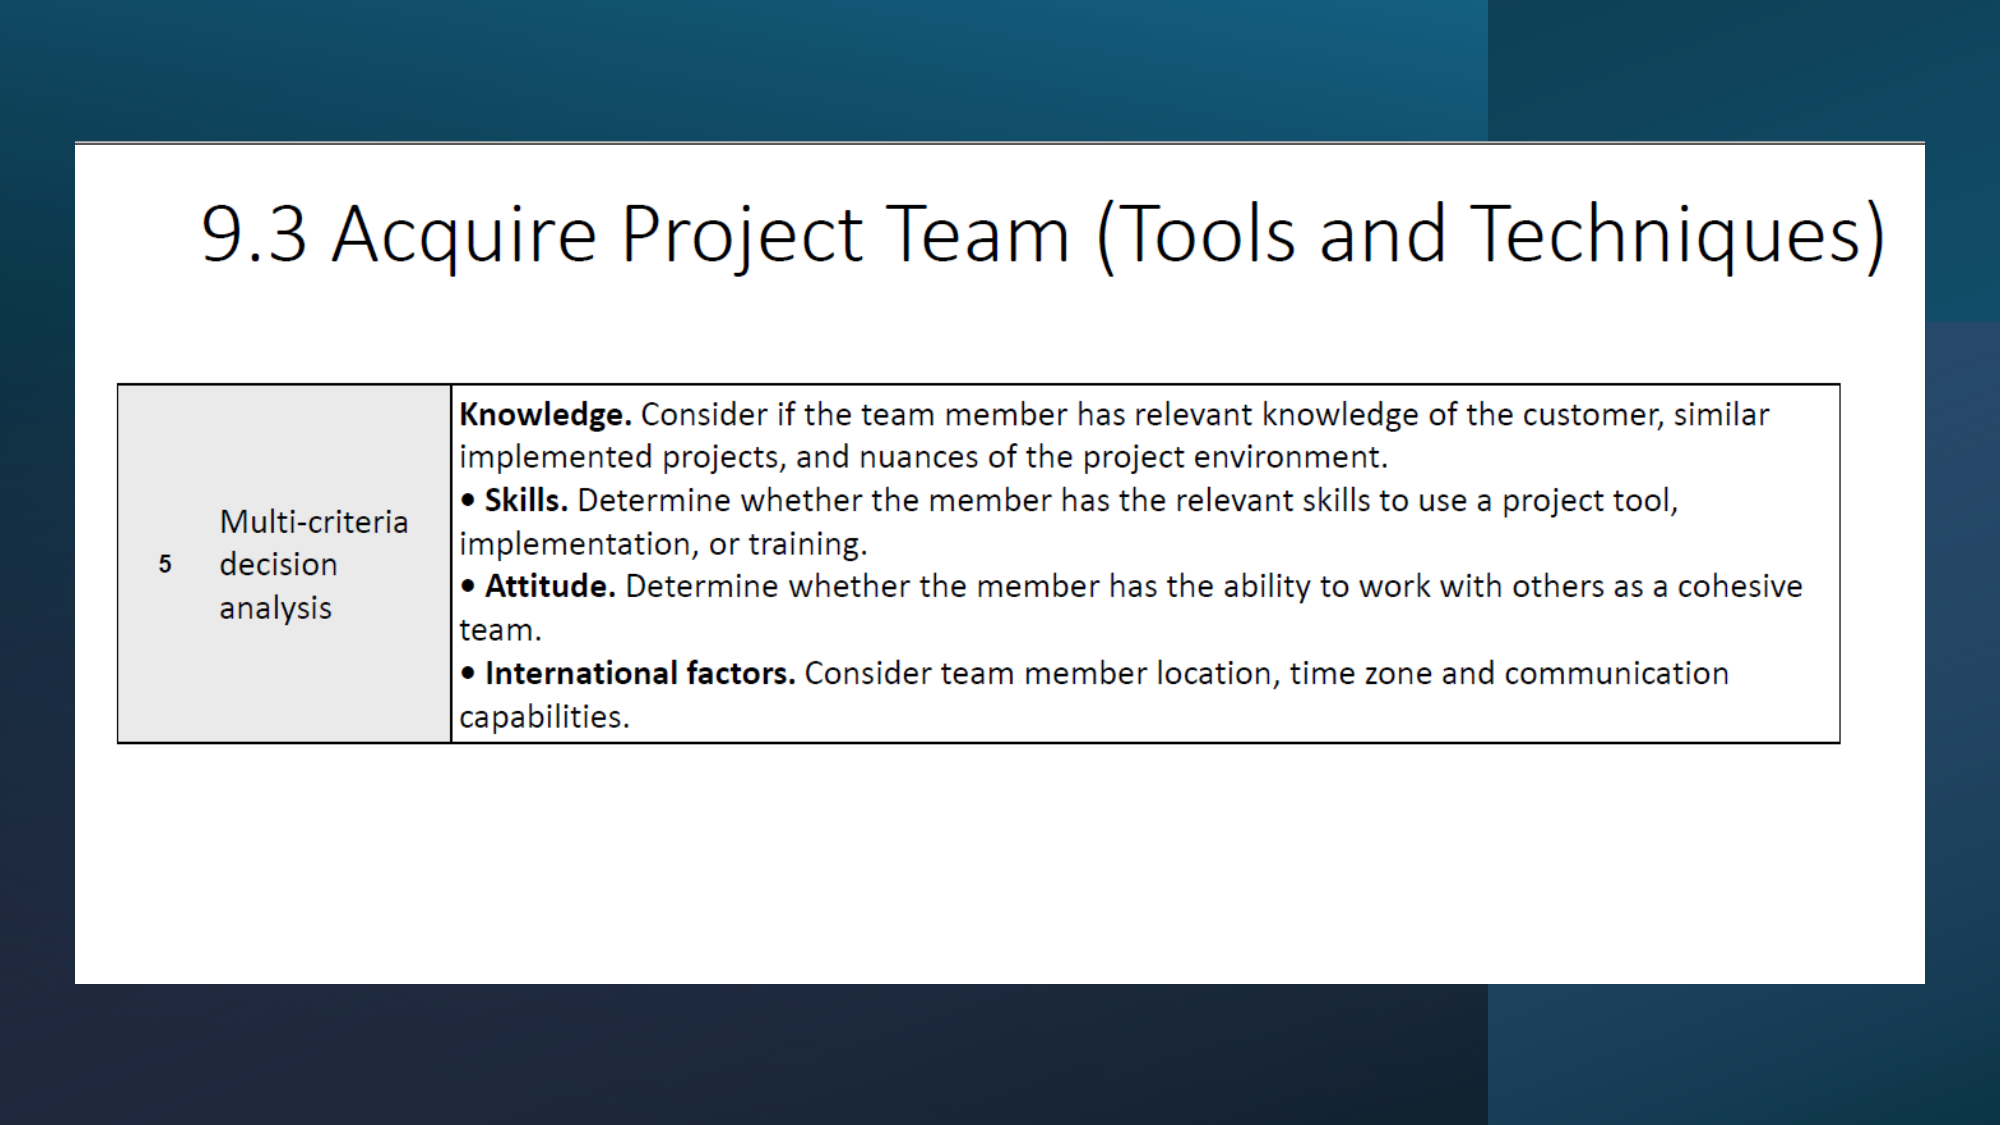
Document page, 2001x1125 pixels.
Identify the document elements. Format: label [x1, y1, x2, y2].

text_box [1489, 0, 2000, 321]
text_box [0, 0, 1489, 321]
list [74, 141, 1926, 984]
text_box [0, 321, 2000, 1125]
